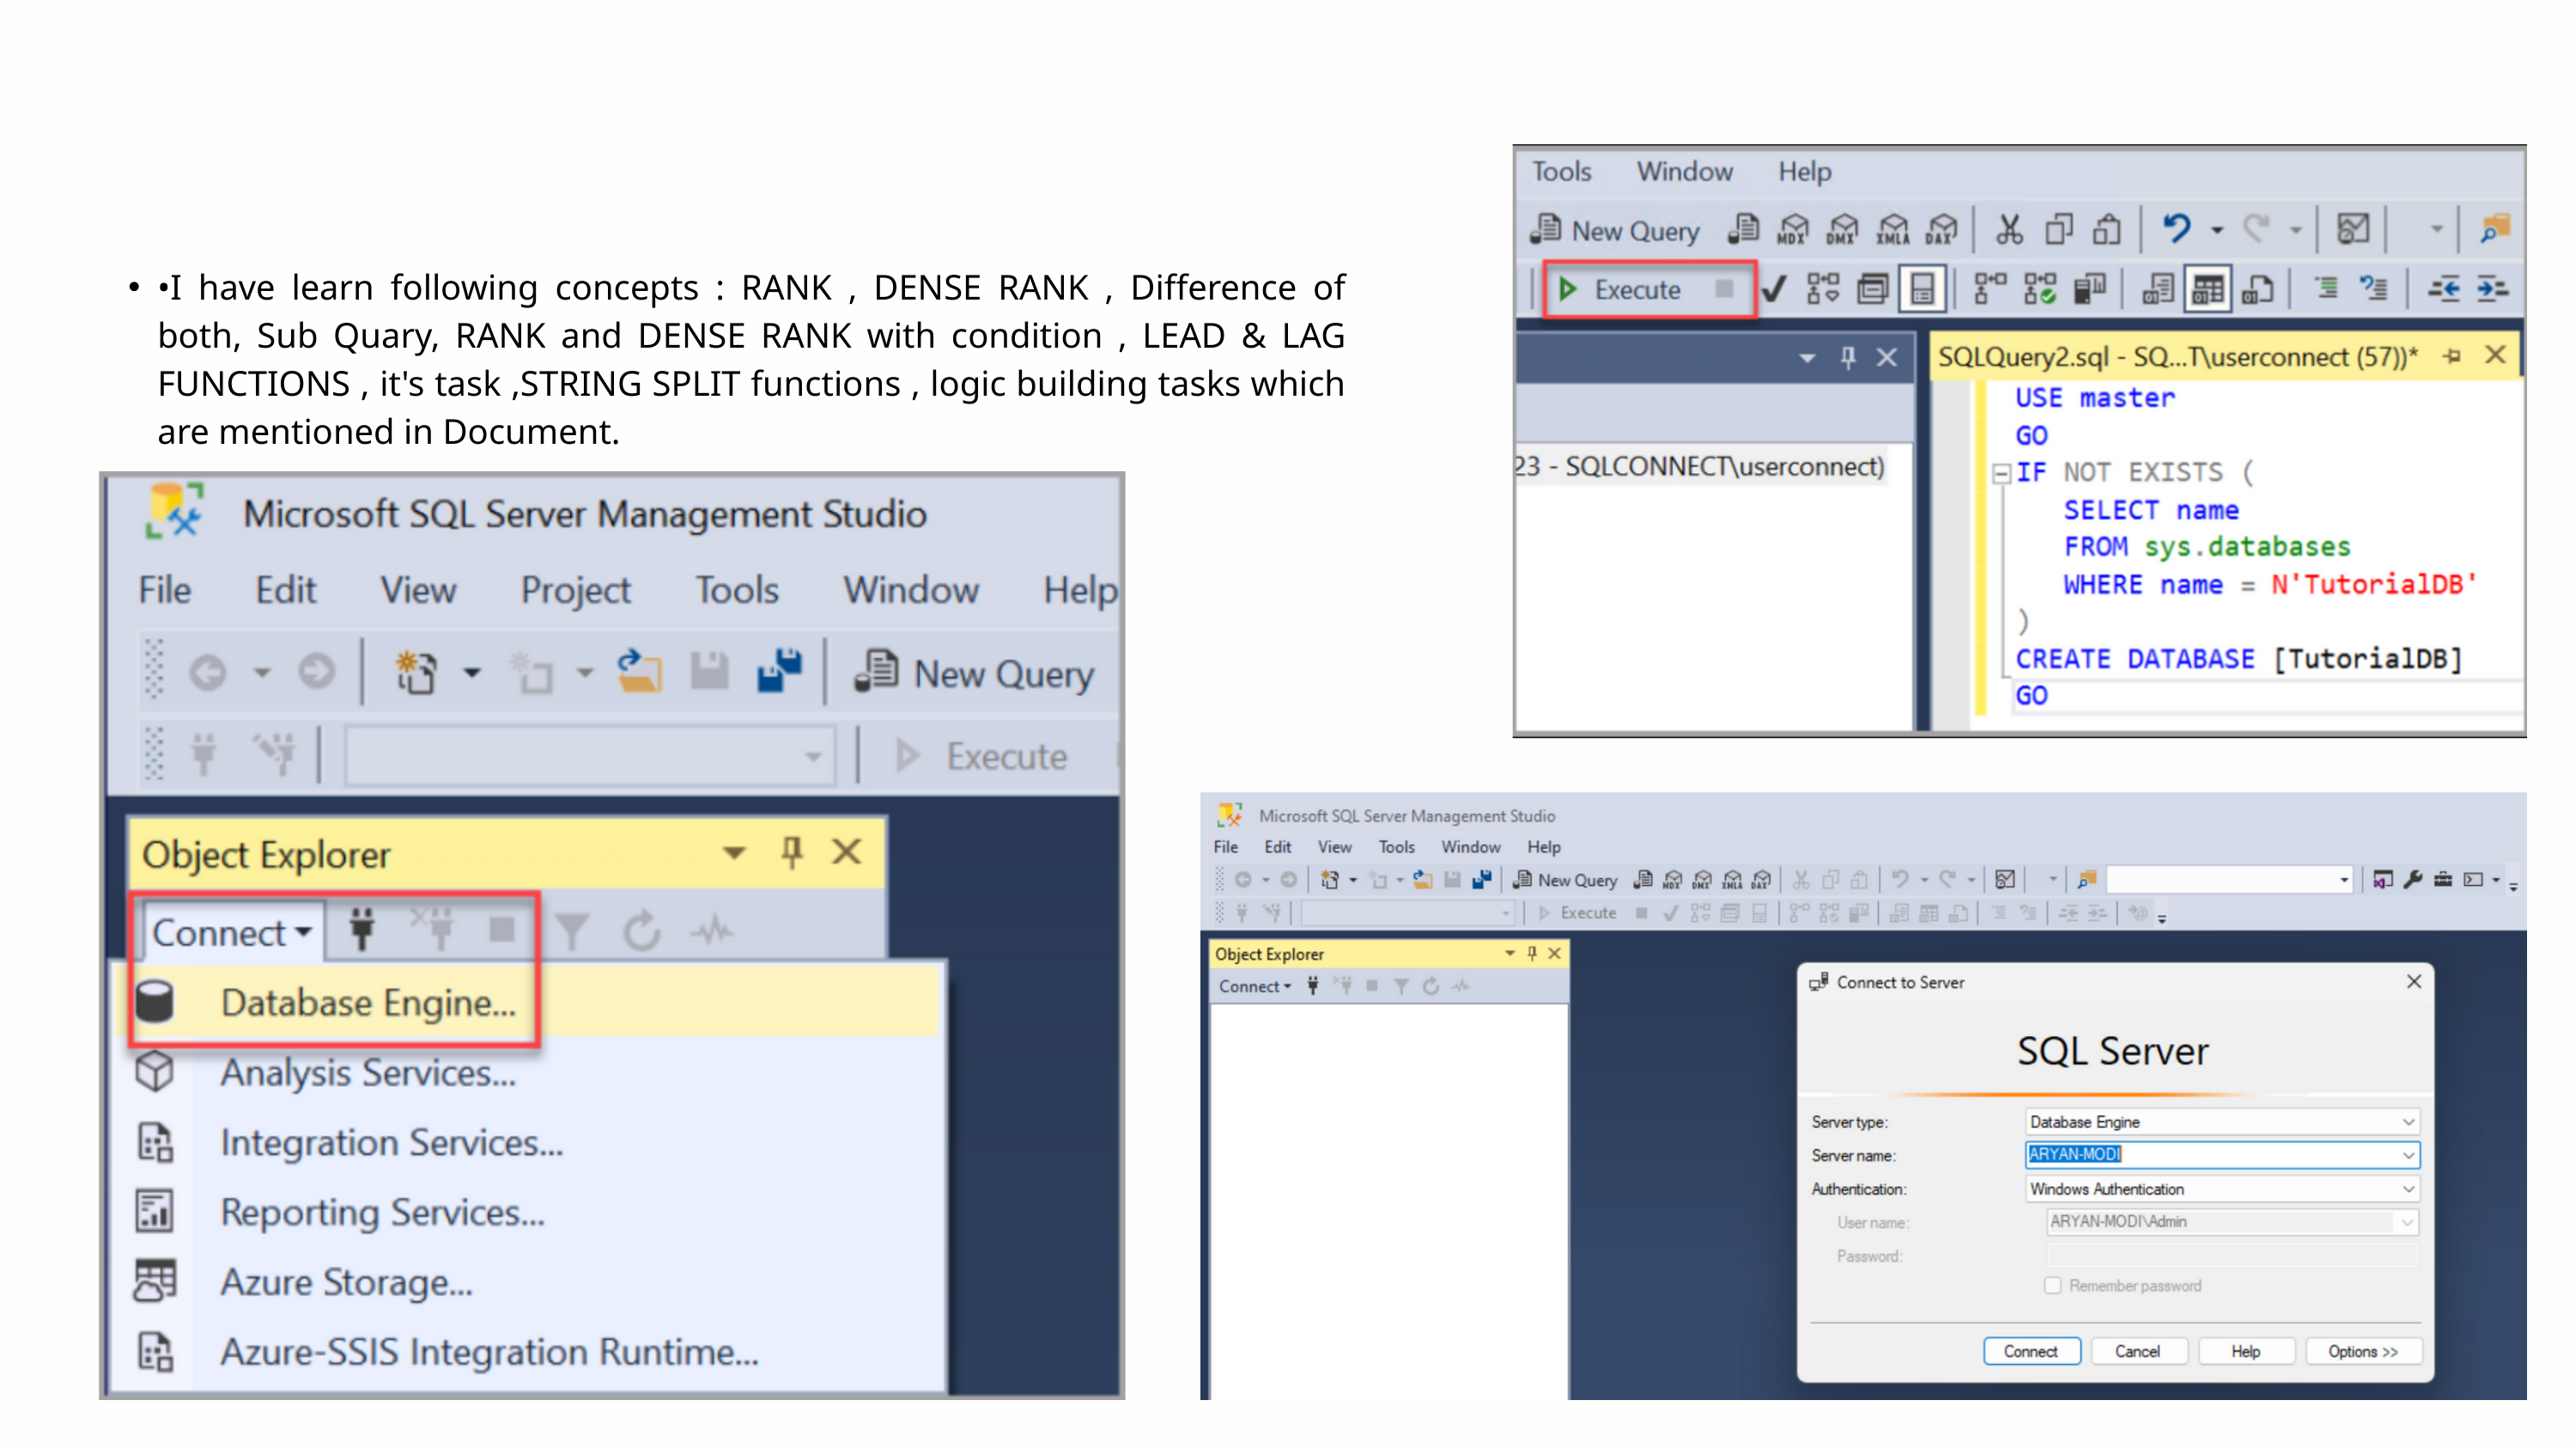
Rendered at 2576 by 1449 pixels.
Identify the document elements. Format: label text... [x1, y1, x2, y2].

text_box [1512, 144, 2527, 738]
text_box [99, 500, 1126, 1400]
text_box [1200, 792, 2527, 1400]
text_box •I have learn following concepts : RANK , DENSE RANK , Difference of both, Sub Quary, RANK and DENSE RANK with condition , LEAD & LAG FUNCTIONS , it's task ,STRING SPLIT functions , logic building tasks which are mentioned in Document. [99, 258, 1348, 500]
